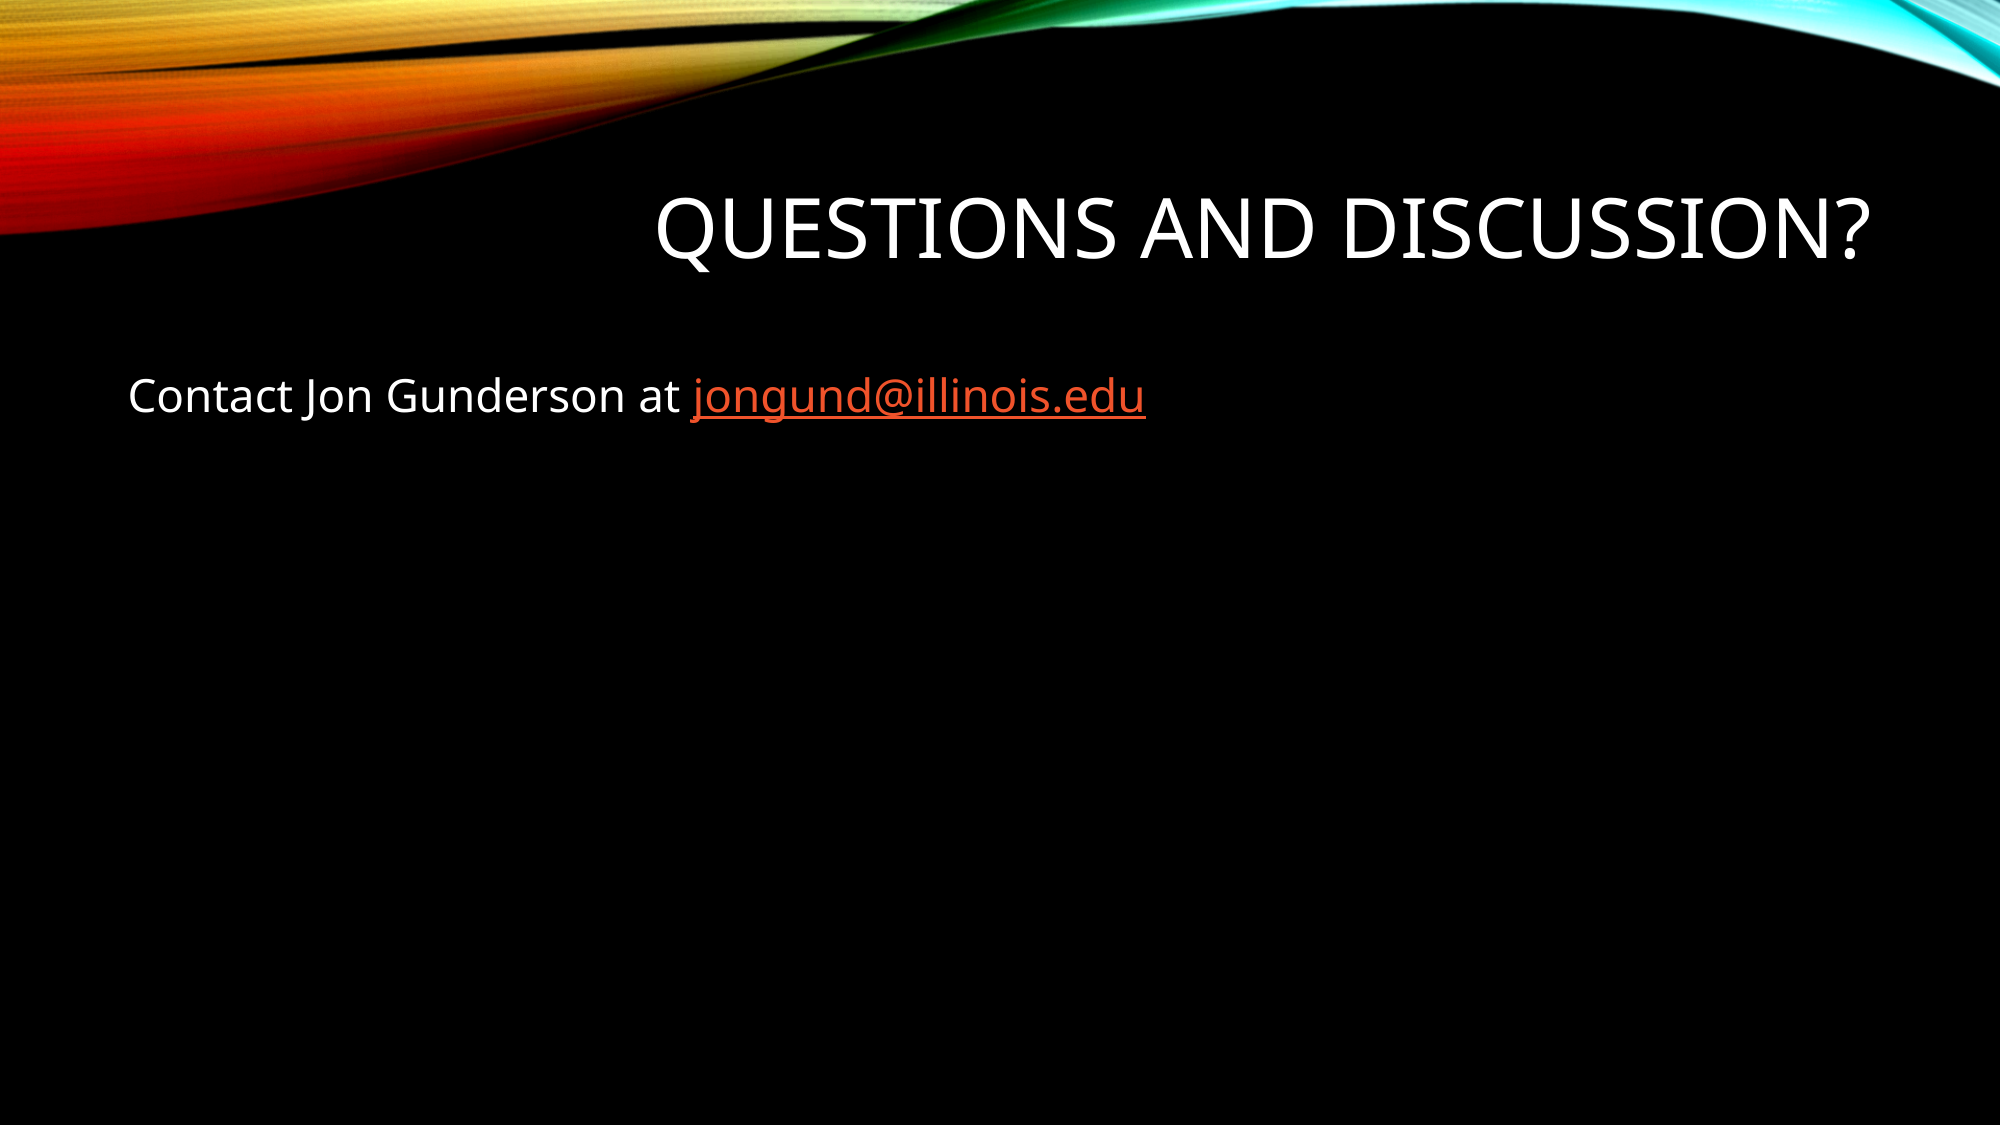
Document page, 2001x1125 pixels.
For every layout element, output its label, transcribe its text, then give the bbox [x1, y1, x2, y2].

title Questions AND DISCUSSION? [474, 125, 1888, 338]
list Contact Jon Gunderson at jongund@illinois.edu [112, 360, 1888, 1021]
picture [0, 0, 2000, 237]
